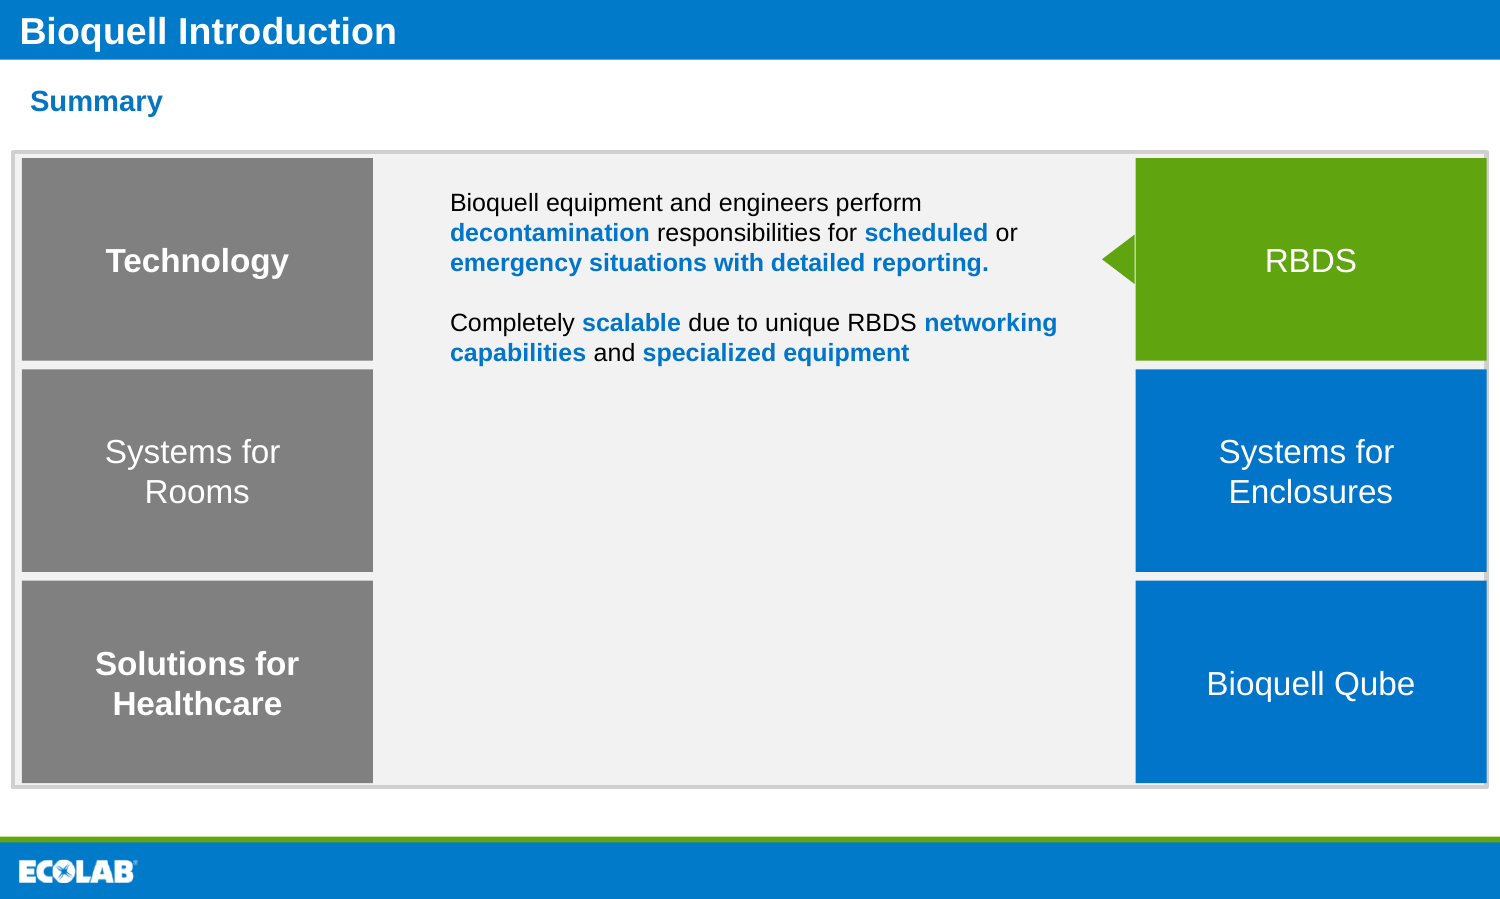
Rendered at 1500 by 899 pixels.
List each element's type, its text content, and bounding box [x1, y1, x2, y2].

text_box [11, 150, 1489, 789]
text_box Systems for Rooms [20, 367, 375, 574]
text_box Solutions for Healthcare [20, 579, 375, 785]
text_box [1099, 232, 1137, 286]
text_box Bioquell Qube [1133, 579, 1489, 785]
text_box Technology [20, 156, 375, 363]
picture [12, 854, 143, 889]
title Summary [15, 74, 1485, 125]
text_box Bioquell equipment and engineers perform decontamination responsibilities for scheduled or emergency situations with detailed reporting. Completely scalable due to unique RBDS networking capabilities and specialized equipment [449, 186, 1063, 367]
text_box RBDS [1133, 156, 1489, 363]
text_box Systems for Enclosures [1133, 367, 1489, 574]
